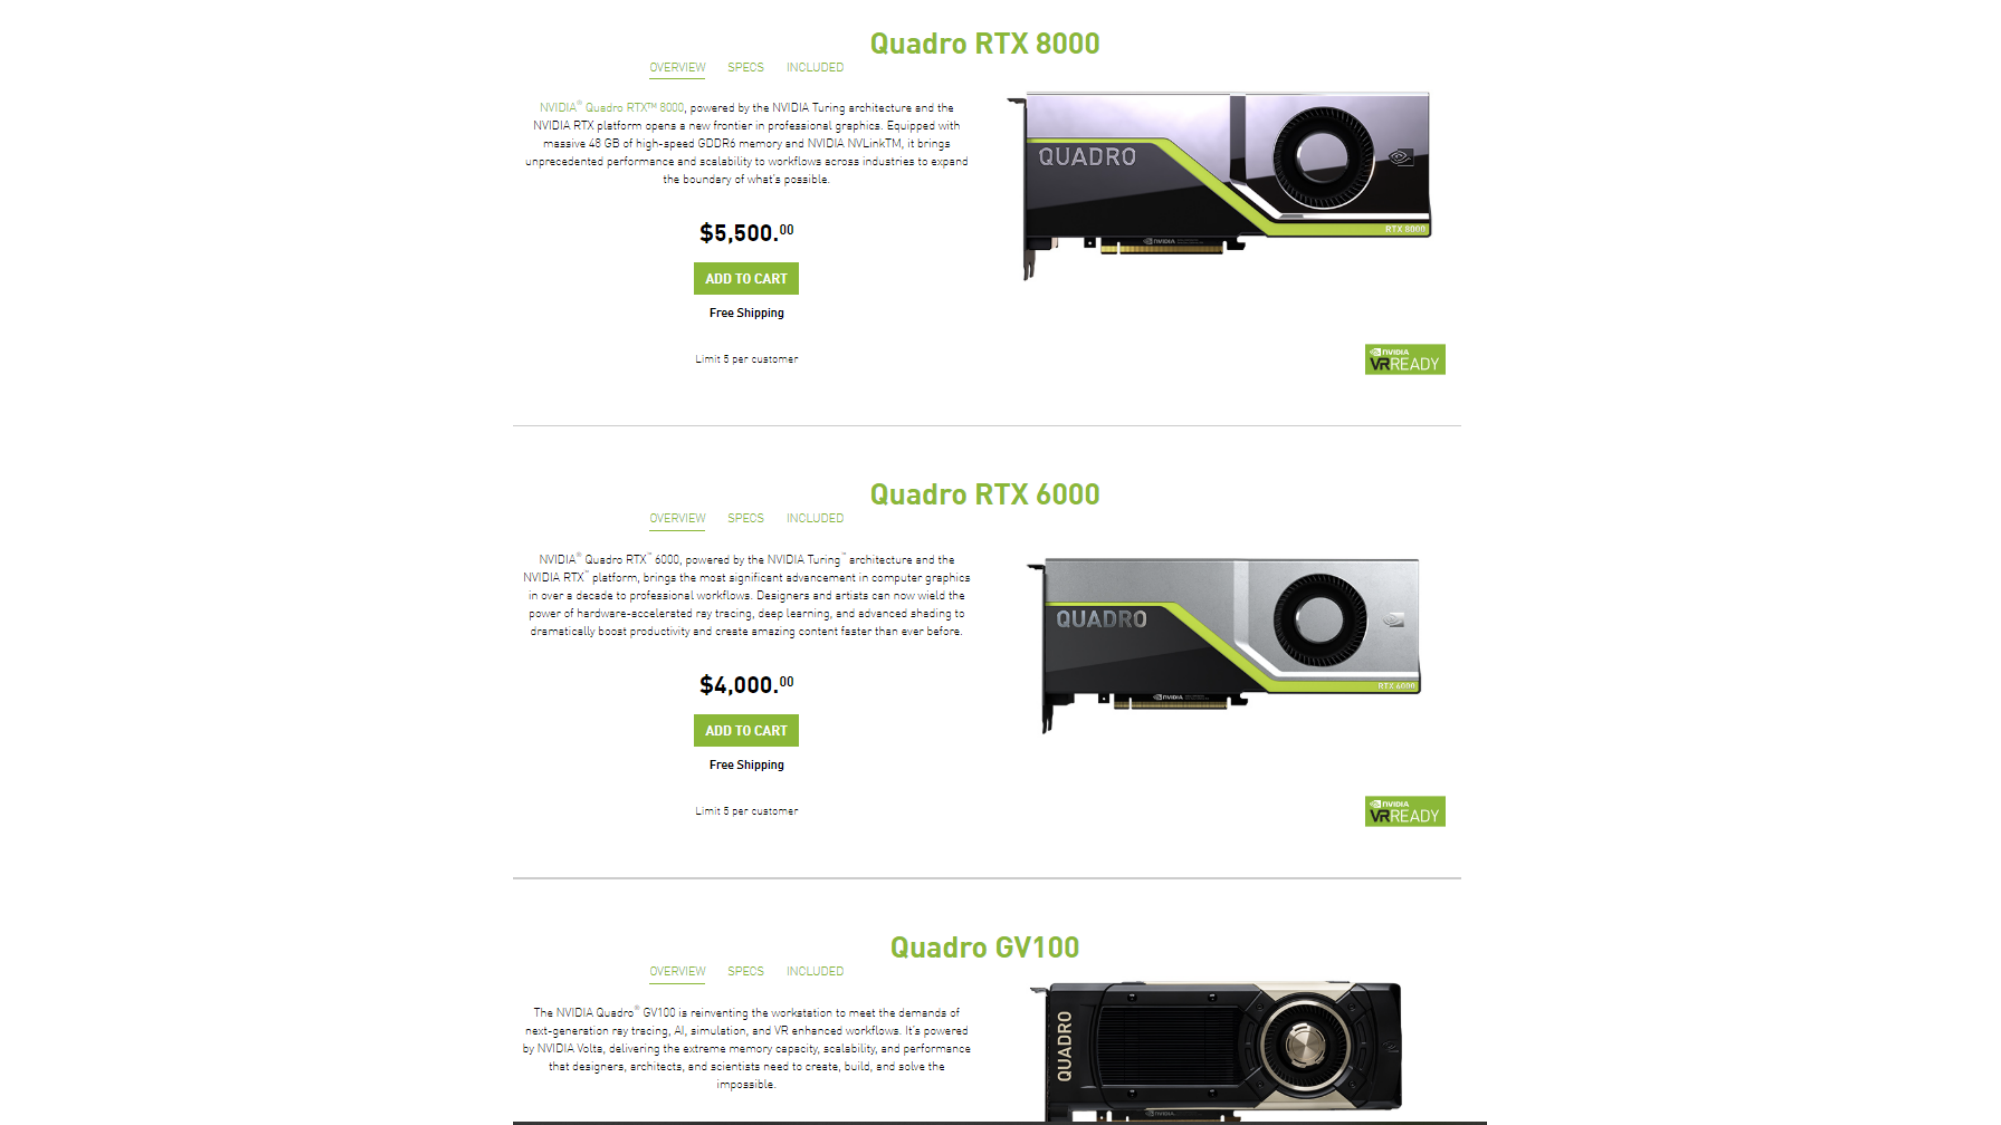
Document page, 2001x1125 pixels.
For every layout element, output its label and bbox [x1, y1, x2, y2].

picture [513, 0, 1487, 1125]
